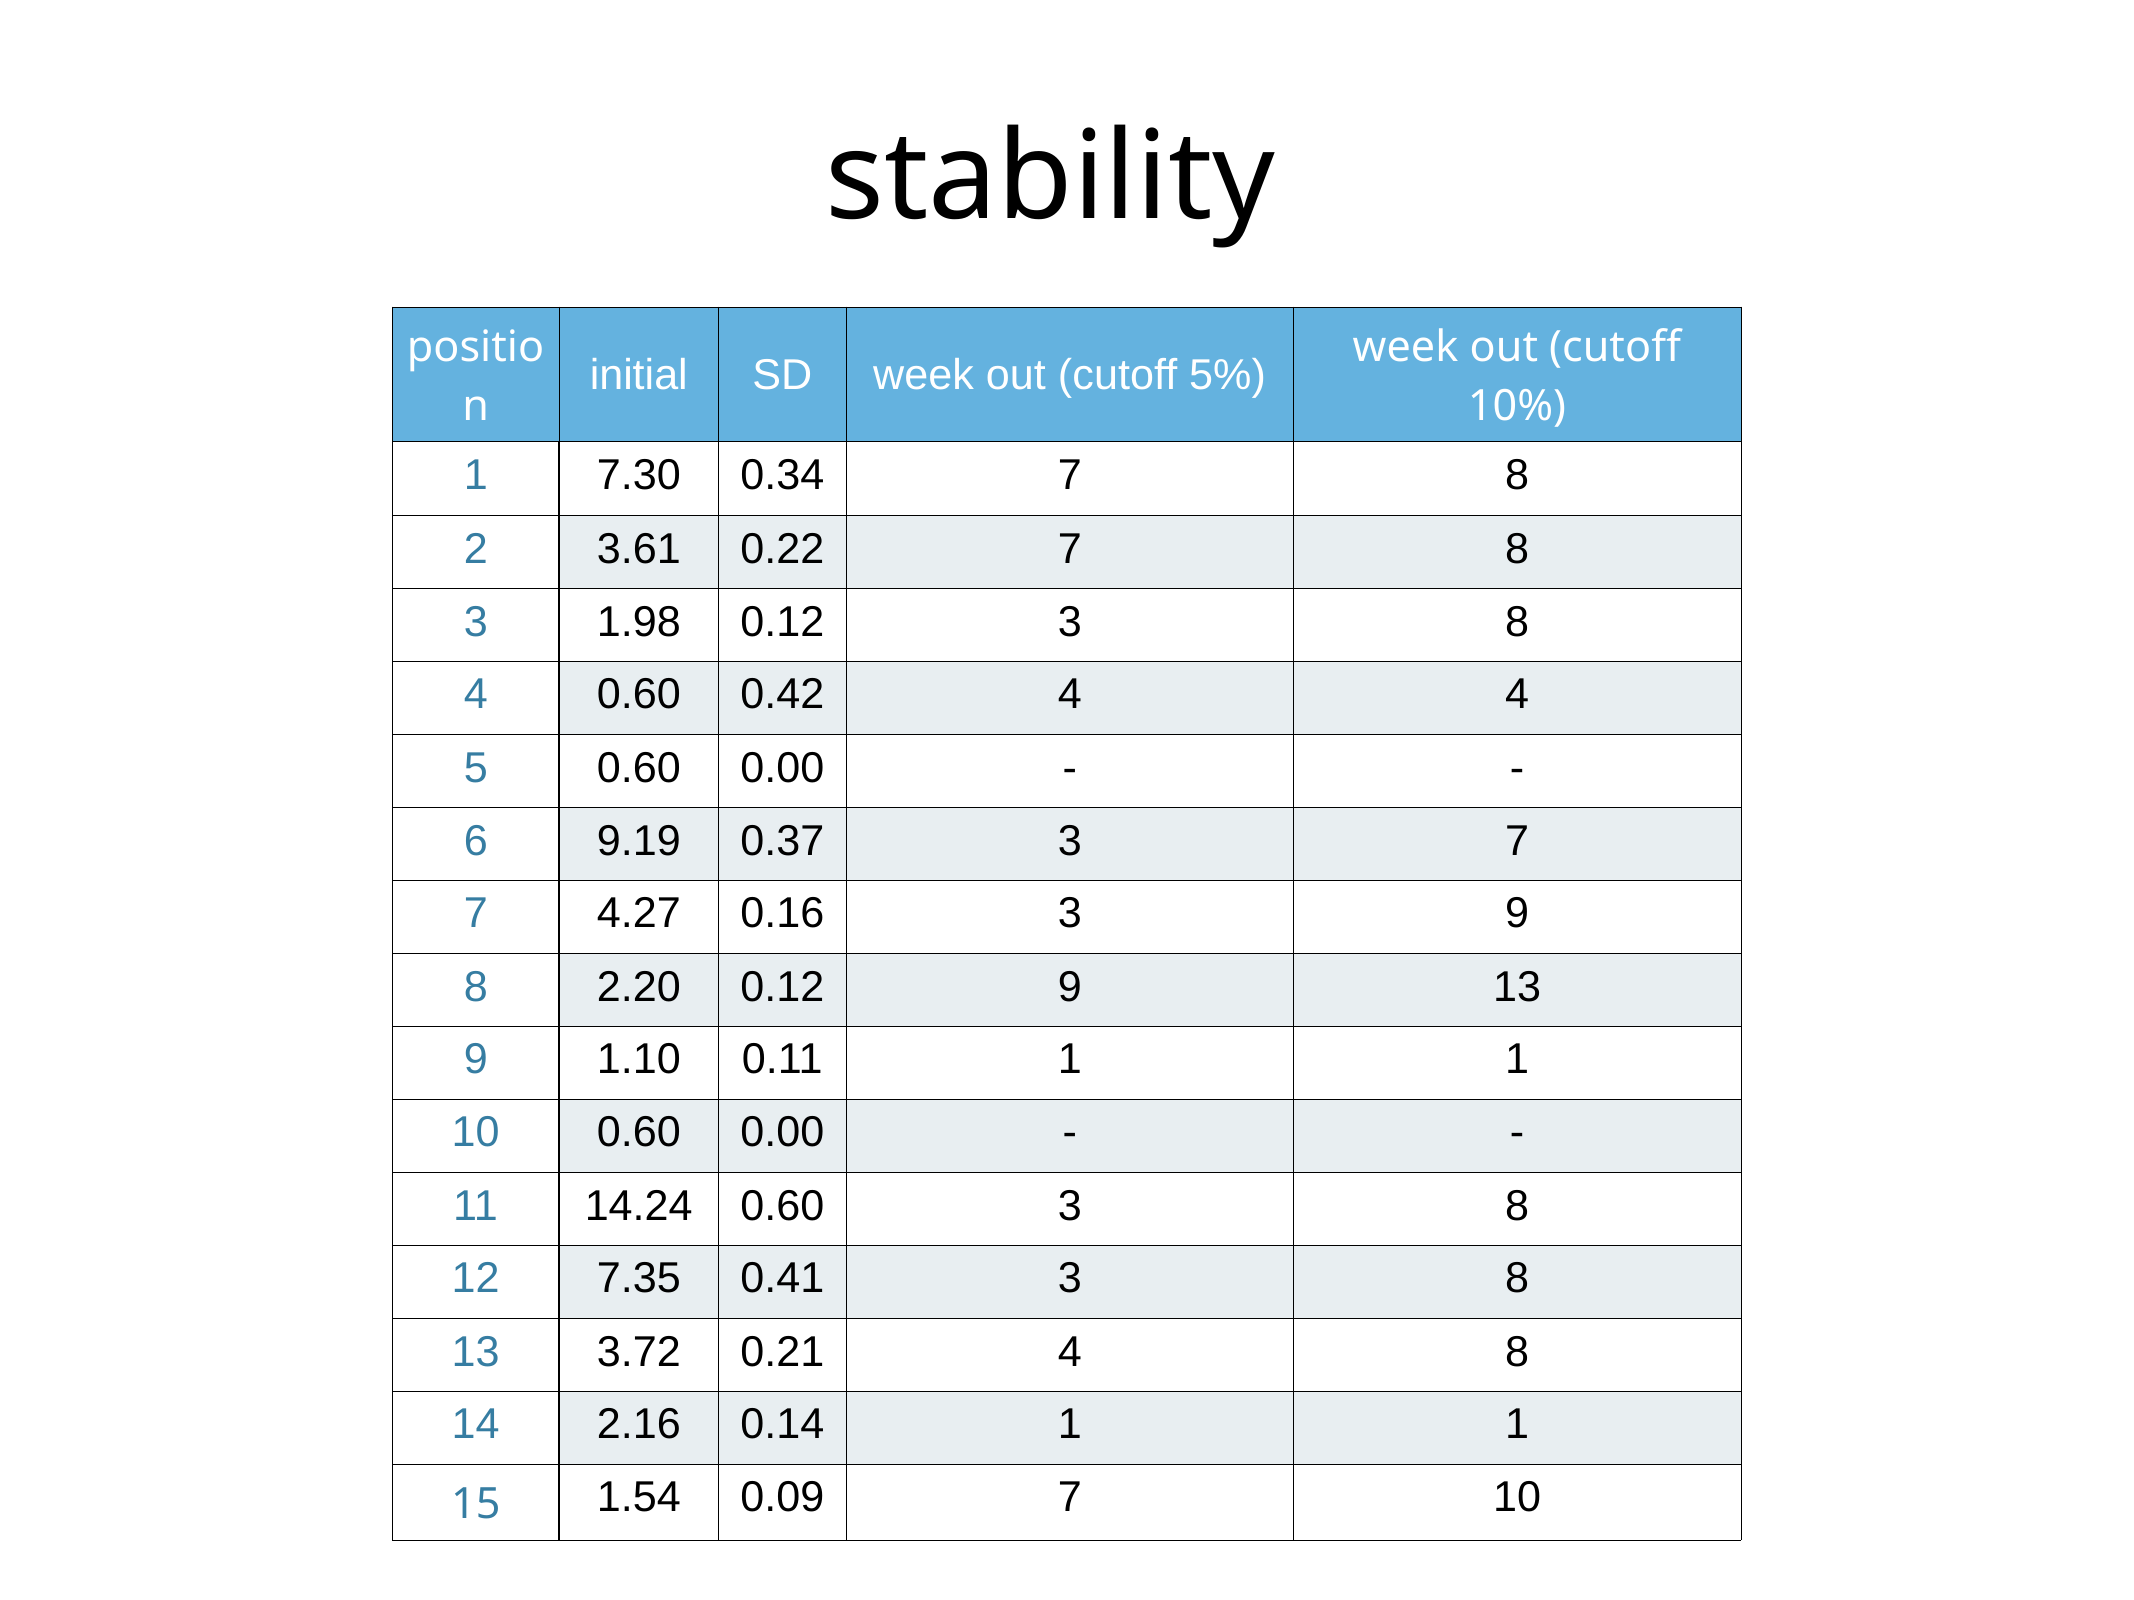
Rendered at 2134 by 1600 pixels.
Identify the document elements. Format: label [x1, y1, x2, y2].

table_cell [393, 1173, 558, 1245]
table_cell [393, 954, 558, 1026]
table_cell [1294, 881, 1741, 953]
table_cell [719, 1465, 846, 1540]
table_cell [393, 442, 558, 515]
table_cell [847, 442, 1293, 515]
table_cell [719, 1027, 846, 1099]
table_cell [1294, 1319, 1741, 1391]
table_cell [1294, 954, 1741, 1026]
table_cell [719, 954, 846, 1026]
table_cell [719, 1319, 846, 1391]
table_cell [1294, 735, 1741, 807]
table_cell [719, 662, 846, 734]
table_cell [847, 589, 1293, 661]
table_cell [719, 808, 846, 880]
table_cell [847, 1465, 1293, 1540]
table_header [847, 308, 1293, 441]
table_cell [719, 1246, 846, 1318]
table_cell [847, 954, 1293, 1026]
table_cell [393, 1465, 558, 1540]
table_cell [393, 1246, 558, 1318]
table_cell [560, 589, 718, 661]
table_cell [719, 1392, 846, 1464]
table_cell [1294, 589, 1741, 661]
table_cell [847, 516, 1293, 588]
table_cell [1294, 442, 1741, 515]
table_cell [393, 735, 558, 807]
table_cell [393, 881, 558, 953]
table_cell [393, 1027, 558, 1099]
table_cell [560, 881, 718, 953]
table_header [719, 308, 846, 441]
table_cell [1294, 1246, 1741, 1318]
table_cell [560, 1465, 718, 1540]
table_cell [393, 1392, 558, 1464]
table_cell [393, 589, 558, 661]
table_cell [847, 1246, 1293, 1318]
table_cell [560, 1027, 718, 1099]
table_cell [1294, 1027, 1741, 1099]
table_cell [847, 735, 1293, 807]
table_cell [847, 1319, 1293, 1391]
table_cell [1294, 808, 1741, 880]
table_cell [847, 1392, 1293, 1464]
table_cell [560, 1246, 718, 1318]
table_cell [719, 516, 846, 588]
table_cell [847, 1173, 1293, 1245]
table_cell [847, 881, 1293, 953]
table_cell [1294, 1100, 1741, 1172]
table_cell [719, 881, 846, 953]
table_header [560, 308, 718, 441]
table_cell [719, 735, 846, 807]
table_cell [719, 589, 846, 661]
table_cell [560, 808, 718, 880]
table_cell [560, 442, 718, 515]
table_cell [1294, 1173, 1741, 1245]
table_cell [560, 662, 718, 734]
table_cell [560, 1319, 718, 1391]
table_header [1294, 308, 1741, 441]
table_cell [719, 442, 846, 515]
table_cell [1294, 1392, 1741, 1464]
table_cell [393, 662, 558, 734]
table_cell [560, 954, 718, 1026]
table_cell [847, 662, 1293, 734]
table_cell [1294, 1465, 1741, 1540]
table_cell [560, 1392, 718, 1464]
table_cell [393, 516, 558, 588]
table_cell [560, 1173, 718, 1245]
table_cell [1294, 662, 1741, 734]
table_cell [560, 1100, 718, 1172]
table_cell [719, 1100, 846, 1172]
table_cell [393, 1100, 558, 1172]
table_cell [393, 808, 558, 880]
table_cell [847, 1027, 1293, 1099]
table_cell [560, 735, 718, 807]
table_header [393, 308, 559, 441]
table_cell [847, 808, 1293, 880]
table_cell [847, 1100, 1293, 1172]
table_cell [719, 1173, 846, 1245]
table_cell [1294, 516, 1741, 588]
table_cell [560, 516, 718, 588]
table_cell [393, 1319, 558, 1391]
text_box [816, 87, 1317, 252]
